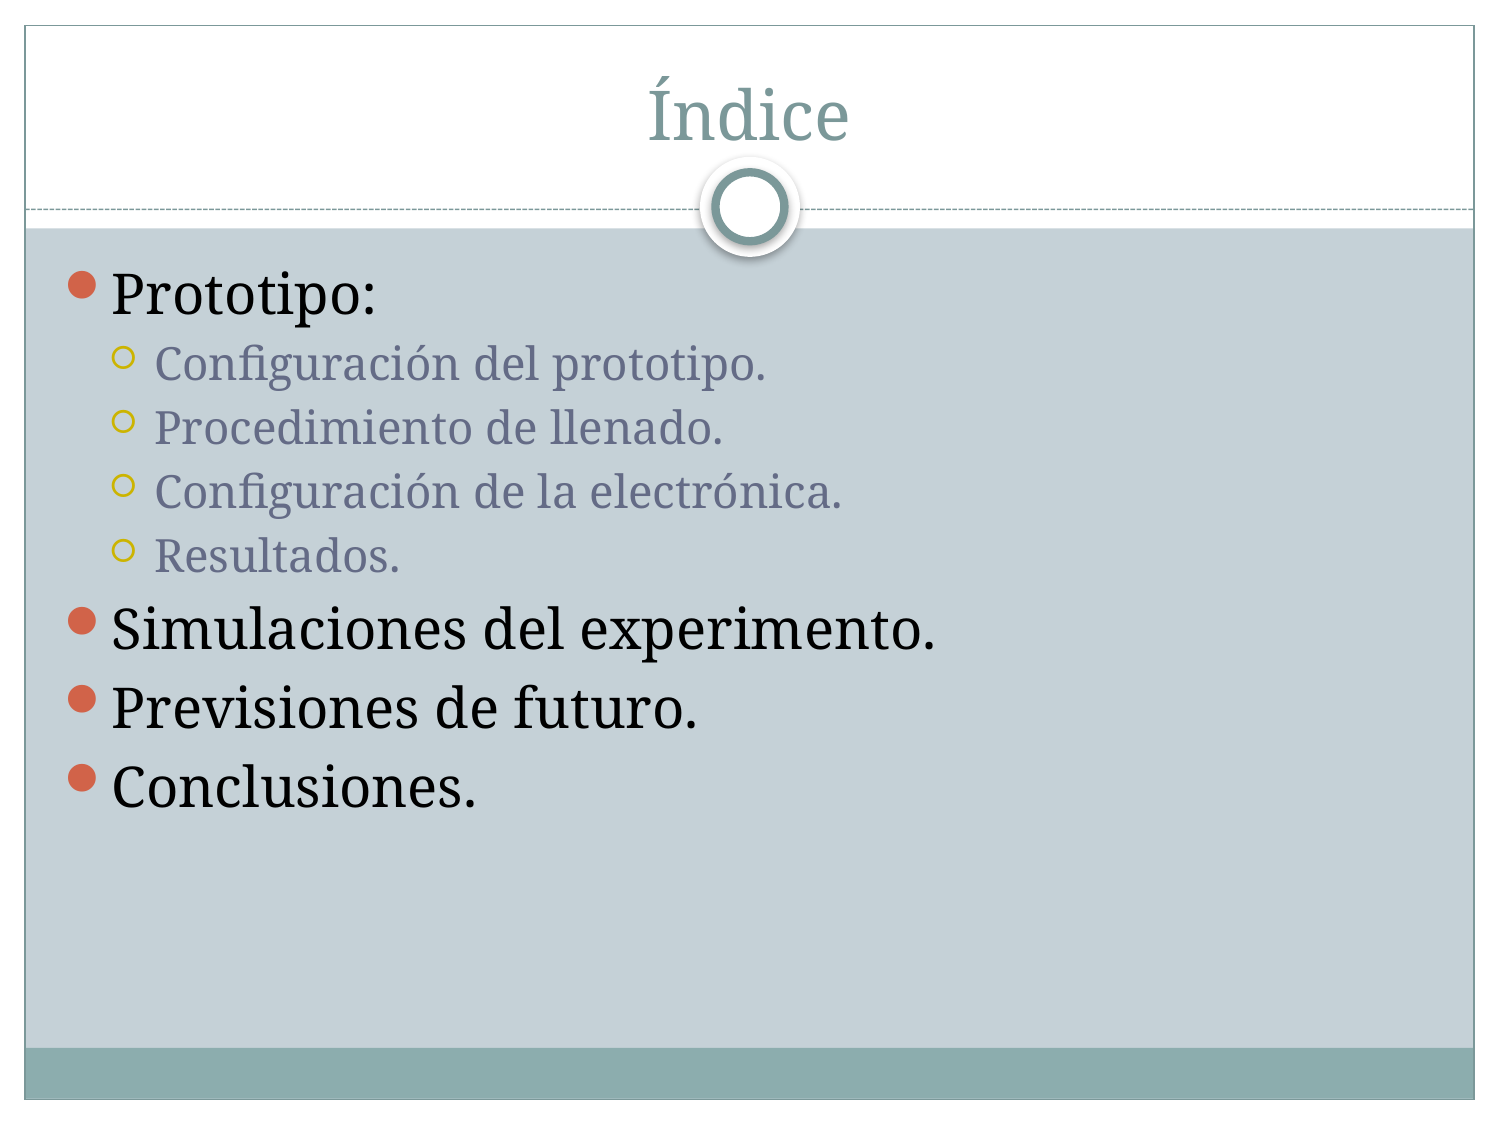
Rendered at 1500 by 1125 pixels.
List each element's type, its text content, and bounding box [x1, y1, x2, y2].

list Prototipo: Configuración del prototipo. Procedimiento de llenado. Configuración de la electrónica. Resultados. Simulaciones del experimento. Previsiones de futuro. Conclusiones. [49, 250, 1445, 1001]
title Índice [49, 37, 1450, 162]
